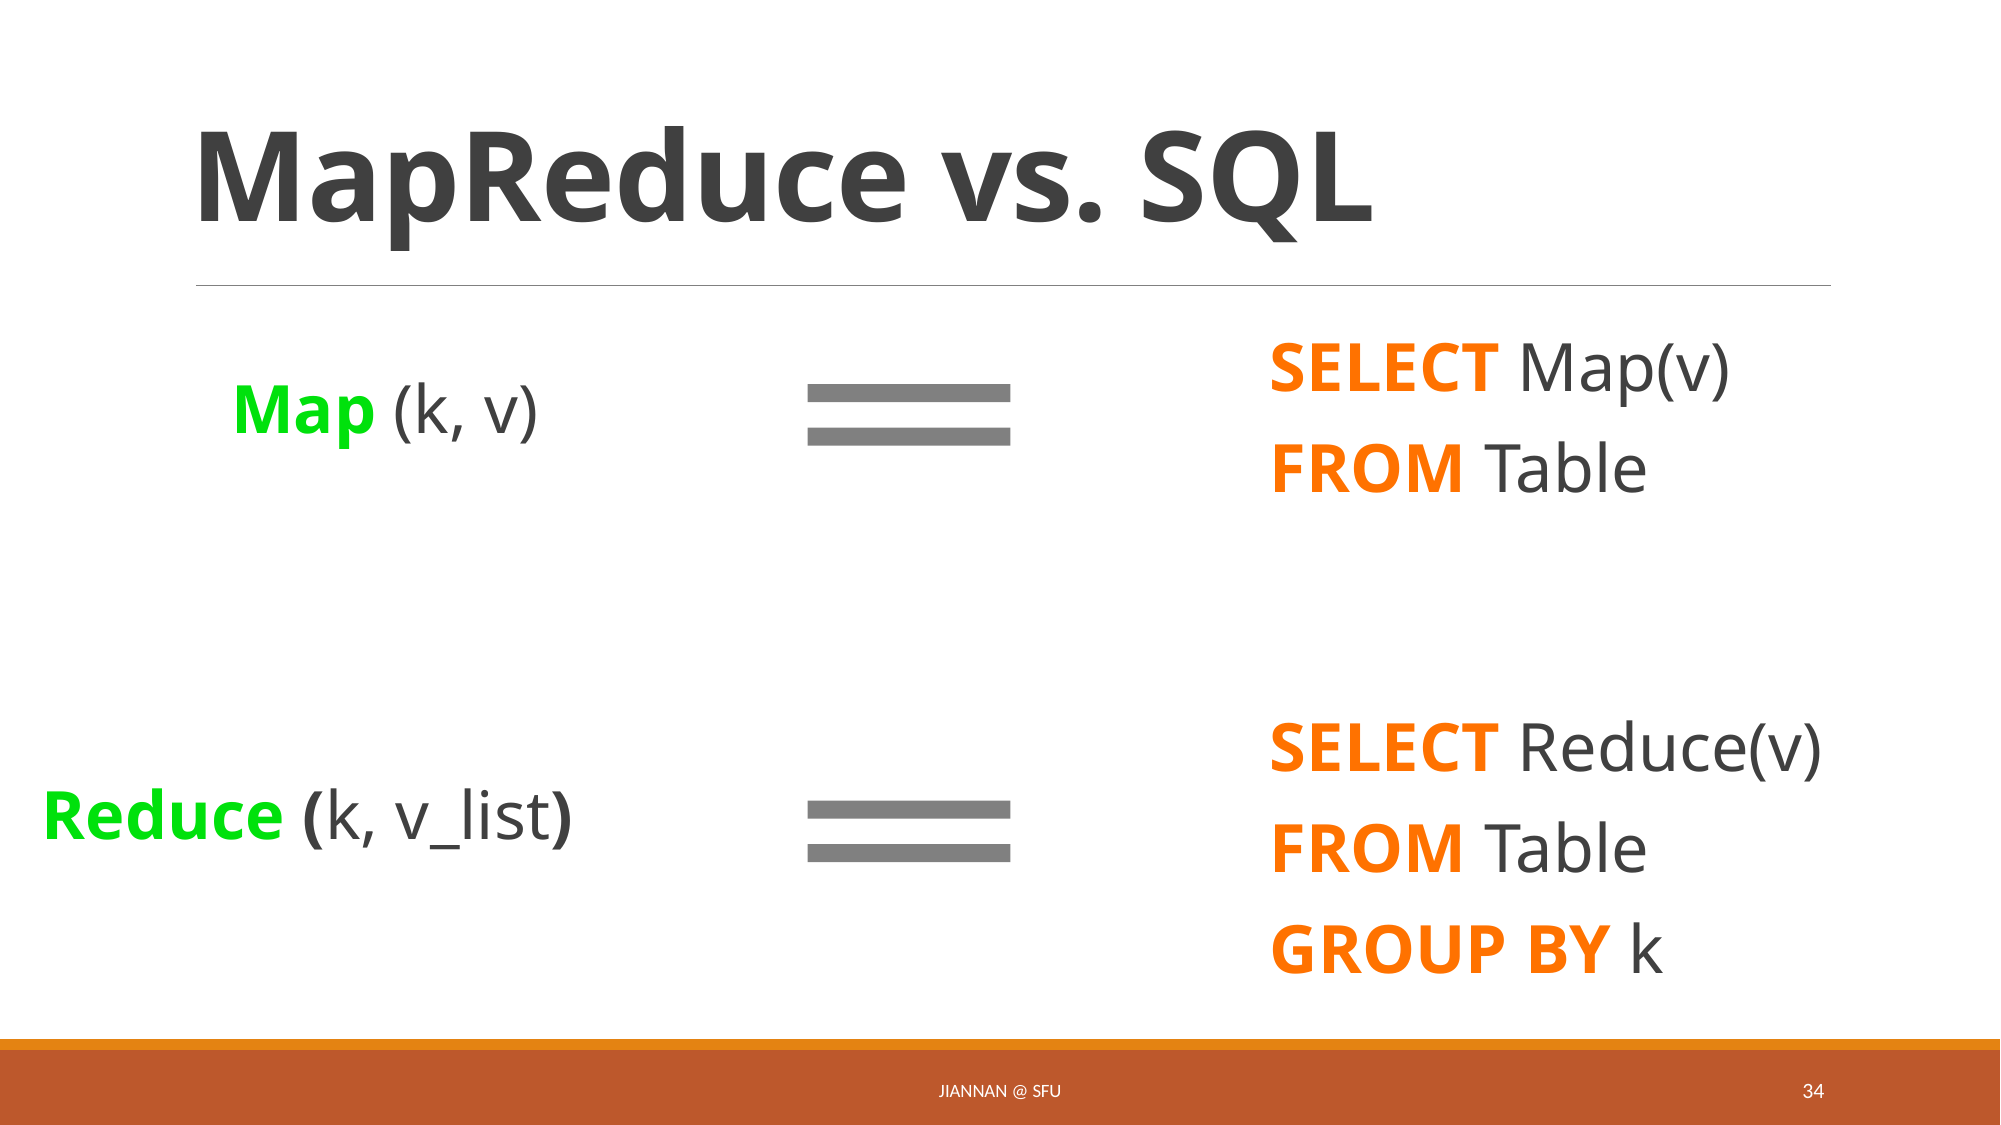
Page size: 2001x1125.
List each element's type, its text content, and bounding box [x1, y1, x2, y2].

list SELECT Map(v) FROM Table [1254, 325, 1816, 666]
text_box [806, 799, 1012, 820]
text_box [806, 426, 1012, 447]
footer Jiannan @ SFU [604, 1059, 1396, 1120]
text_box Reduce (k, v_list) [26, 774, 717, 901]
text_box [806, 843, 1012, 863]
text_box SELECT Reduce(v) FROM Table GROUP BY k [1254, 705, 1926, 1046]
text_box [806, 383, 1012, 403]
slide_number 34 [1624, 1059, 1840, 1120]
title MapReduce vs. SQL [175, 16, 1826, 255]
text_box Map (k, v) [215, 367, 1047, 495]
